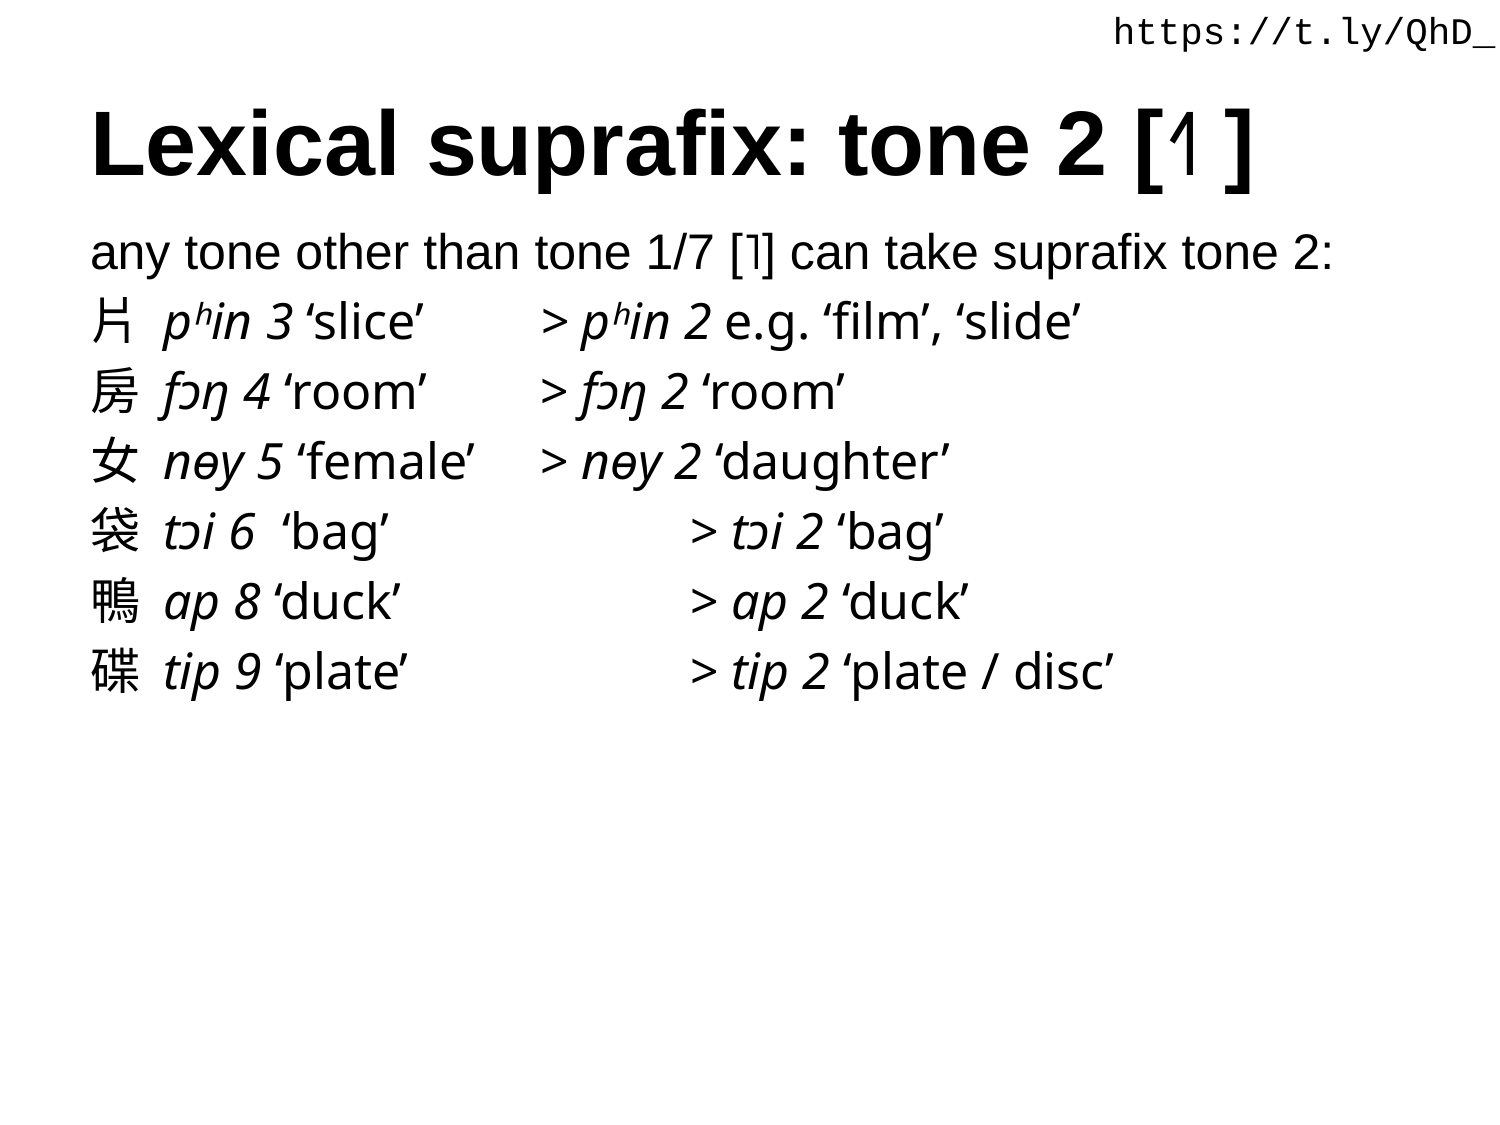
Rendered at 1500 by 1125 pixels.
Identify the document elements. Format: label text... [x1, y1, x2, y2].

text_box https://t.ly/QhD_ [1098, 0, 1500, 60]
list any tone other than tone 1/7 [˥] can take suprafix tone 2: 片 pʰin 3 ‘slice’ > pʰin 2 e.g. ‘film’, ‘slide’ 房 fɔŋ 4 ‘room’ > fɔŋ 2 ‘room’ 女 nɵy 5 ‘female’ > nɵy 2 ‘daughter’ 袋 tɔi 6 ‘bag’ > tɔi 2 ‘bag’ 鴨 ap 8 ‘duck’ > ap 2 ‘duck’ 碟 tip 9 ‘plate’ > tip 2 ‘plate / disc’ [75, 233, 1425, 1087]
title Lexical suprafix: tone 2 [˧˥ ] [75, 45, 1425, 233]
